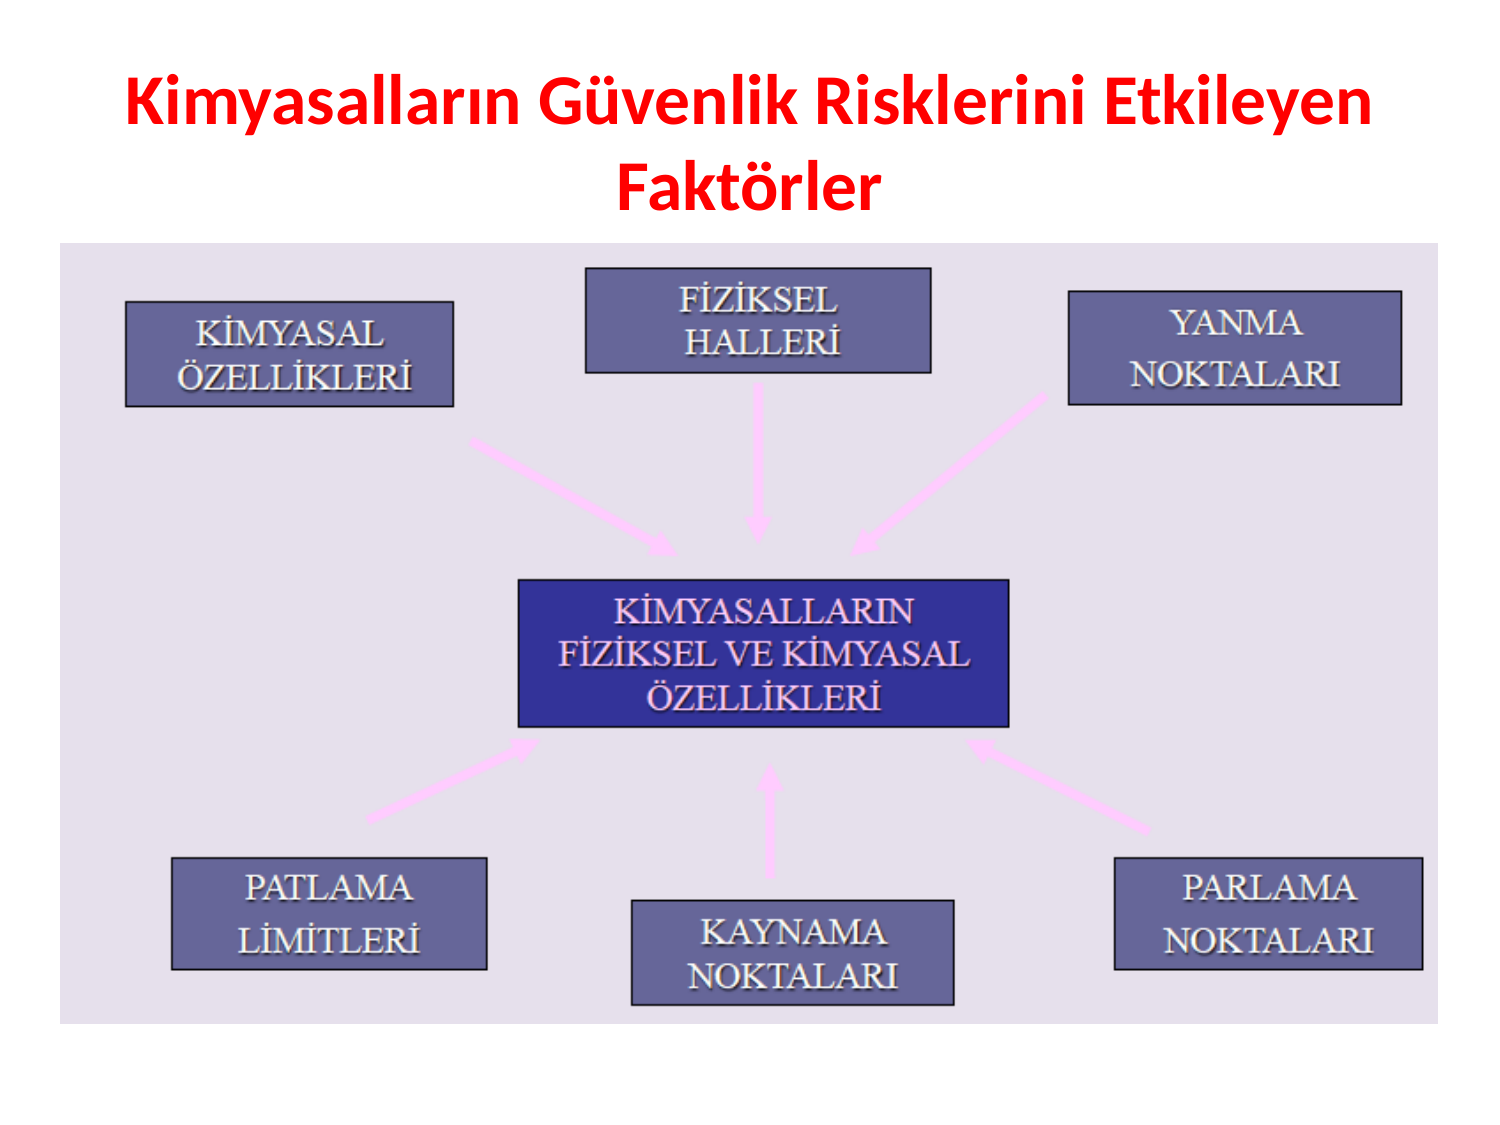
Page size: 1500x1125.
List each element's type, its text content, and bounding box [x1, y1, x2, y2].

title Kimyasalların Güvenlik Risklerini Etkileyen Faktörler [75, 45, 1425, 233]
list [60, 243, 1439, 1024]
